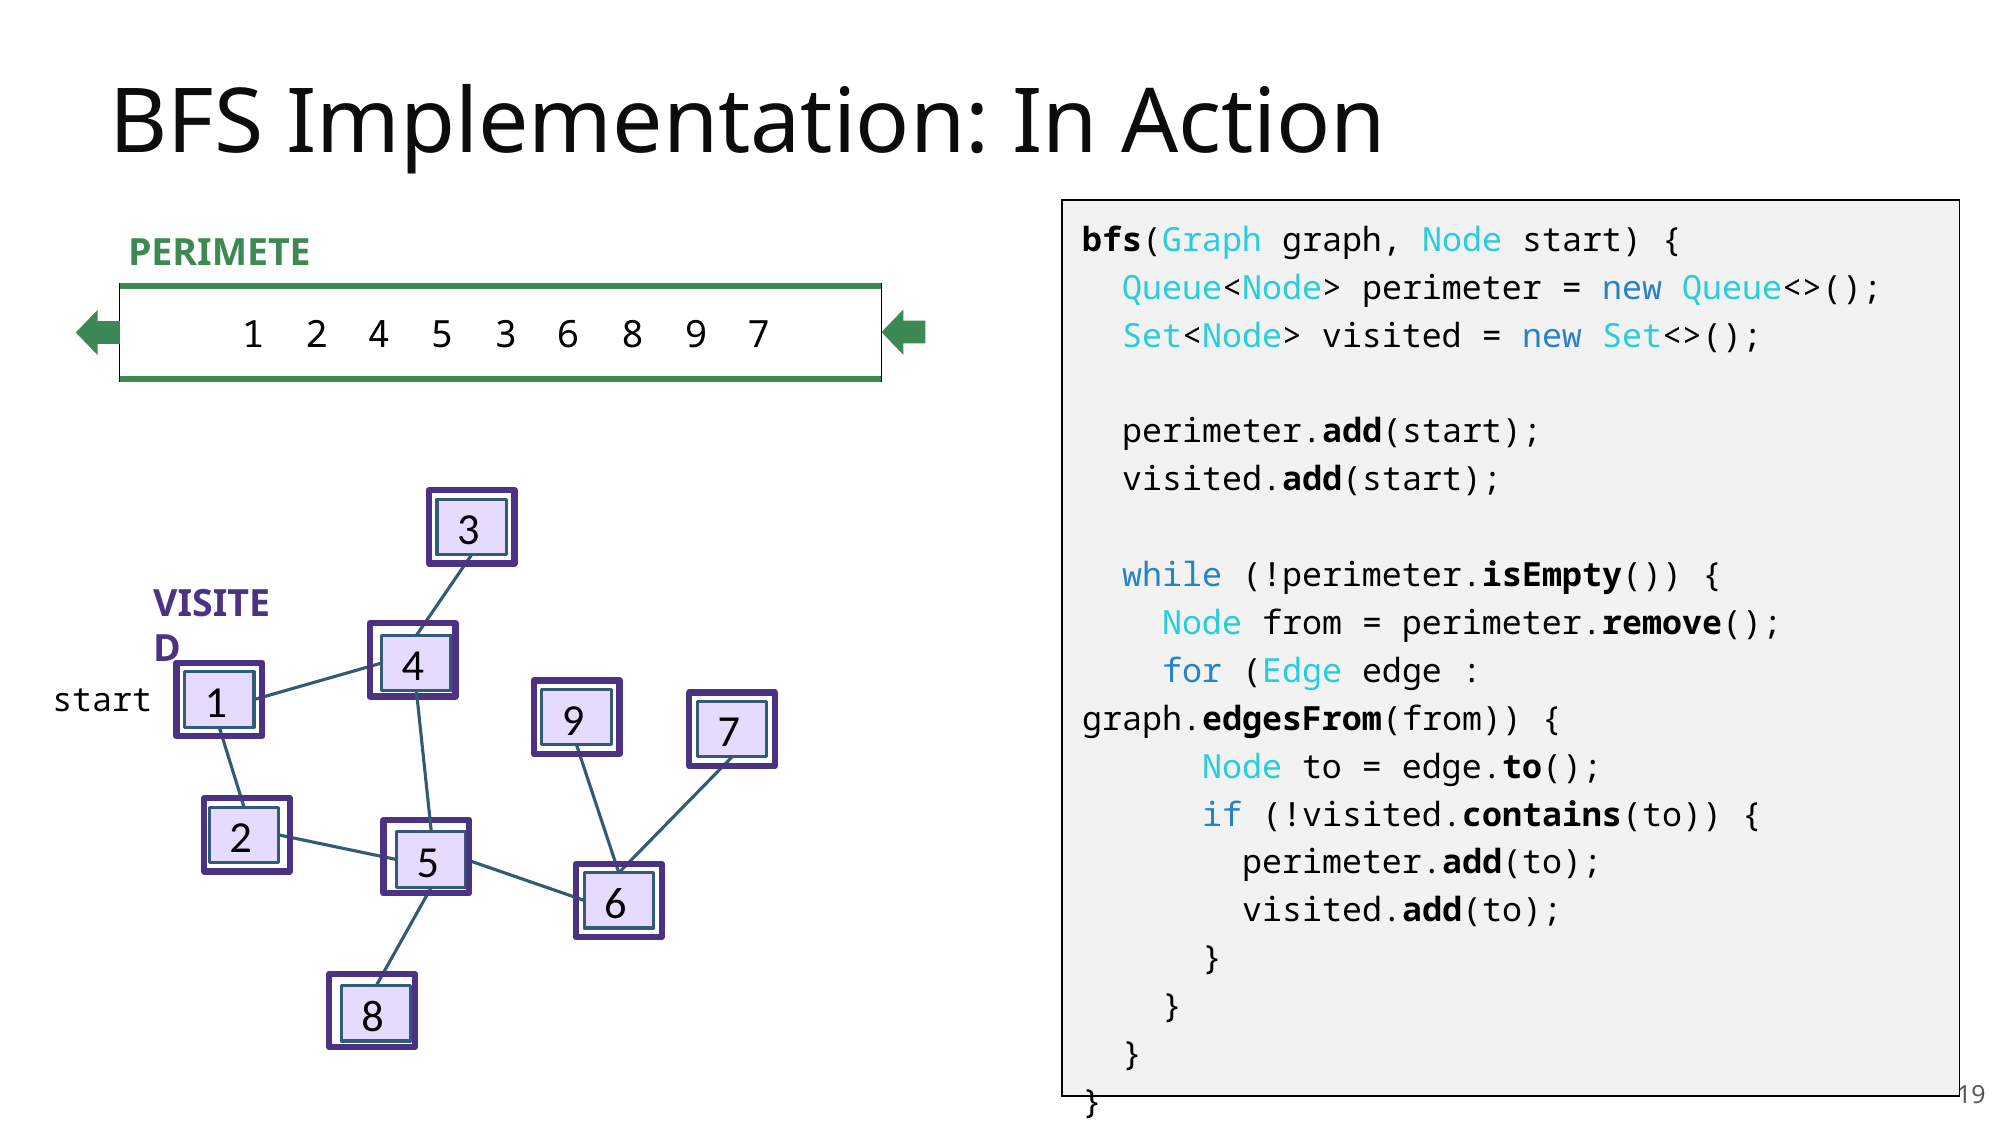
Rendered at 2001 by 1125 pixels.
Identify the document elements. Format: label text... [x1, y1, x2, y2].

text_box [219, 726, 245, 808]
text_box 2 [290, 302, 342, 363]
text_box 8 [606, 302, 658, 363]
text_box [623, 756, 733, 873]
text_box 4 [352, 302, 404, 363]
text_box [369, 623, 456, 697]
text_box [253, 662, 382, 700]
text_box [465, 859, 585, 901]
text_box [575, 880, 662, 938]
text_box [383, 819, 470, 894]
text_box 5 [415, 302, 467, 363]
text_box [533, 680, 620, 754]
text_box PERIMETER [113, 220, 343, 321]
text_box [689, 692, 776, 766]
text_box start [13, 657, 173, 737]
text_box [881, 309, 926, 355]
text_box 9 [670, 302, 722, 363]
text_box 6 [541, 302, 593, 363]
text_box [428, 490, 515, 564]
table_header [120, 289, 881, 376]
text_box [75, 309, 120, 356]
text_box [204, 798, 290, 872]
text_box bfs(Graph graph, Node start) { Queue<Node> perimeter = new Queue<>(); Set<Node> visited = new Set<>(); perimeter.add(start); visited.add(start); while (!perimeter.isEmpty()) { Node from = perimeter.remove(); for (Edge edge : graph.edgesFrom(from)) { Node to = edge.to(); if (!visited.contains(to)) { perimeter.add(to); visited.add(to); } } } } [1062, 200, 1960, 1096]
text_box 7 [732, 302, 784, 363]
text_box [416, 690, 432, 833]
text_box [176, 662, 263, 737]
text_box VISITED [138, 571, 305, 676]
text_box 1 [226, 302, 278, 363]
text_box [329, 973, 416, 1048]
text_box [376, 886, 432, 986]
title BFS Implementation: In Action [94, 43, 1930, 210]
text_box 3 [479, 302, 531, 363]
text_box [416, 554, 472, 636]
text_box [278, 834, 397, 860]
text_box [576, 744, 620, 873]
